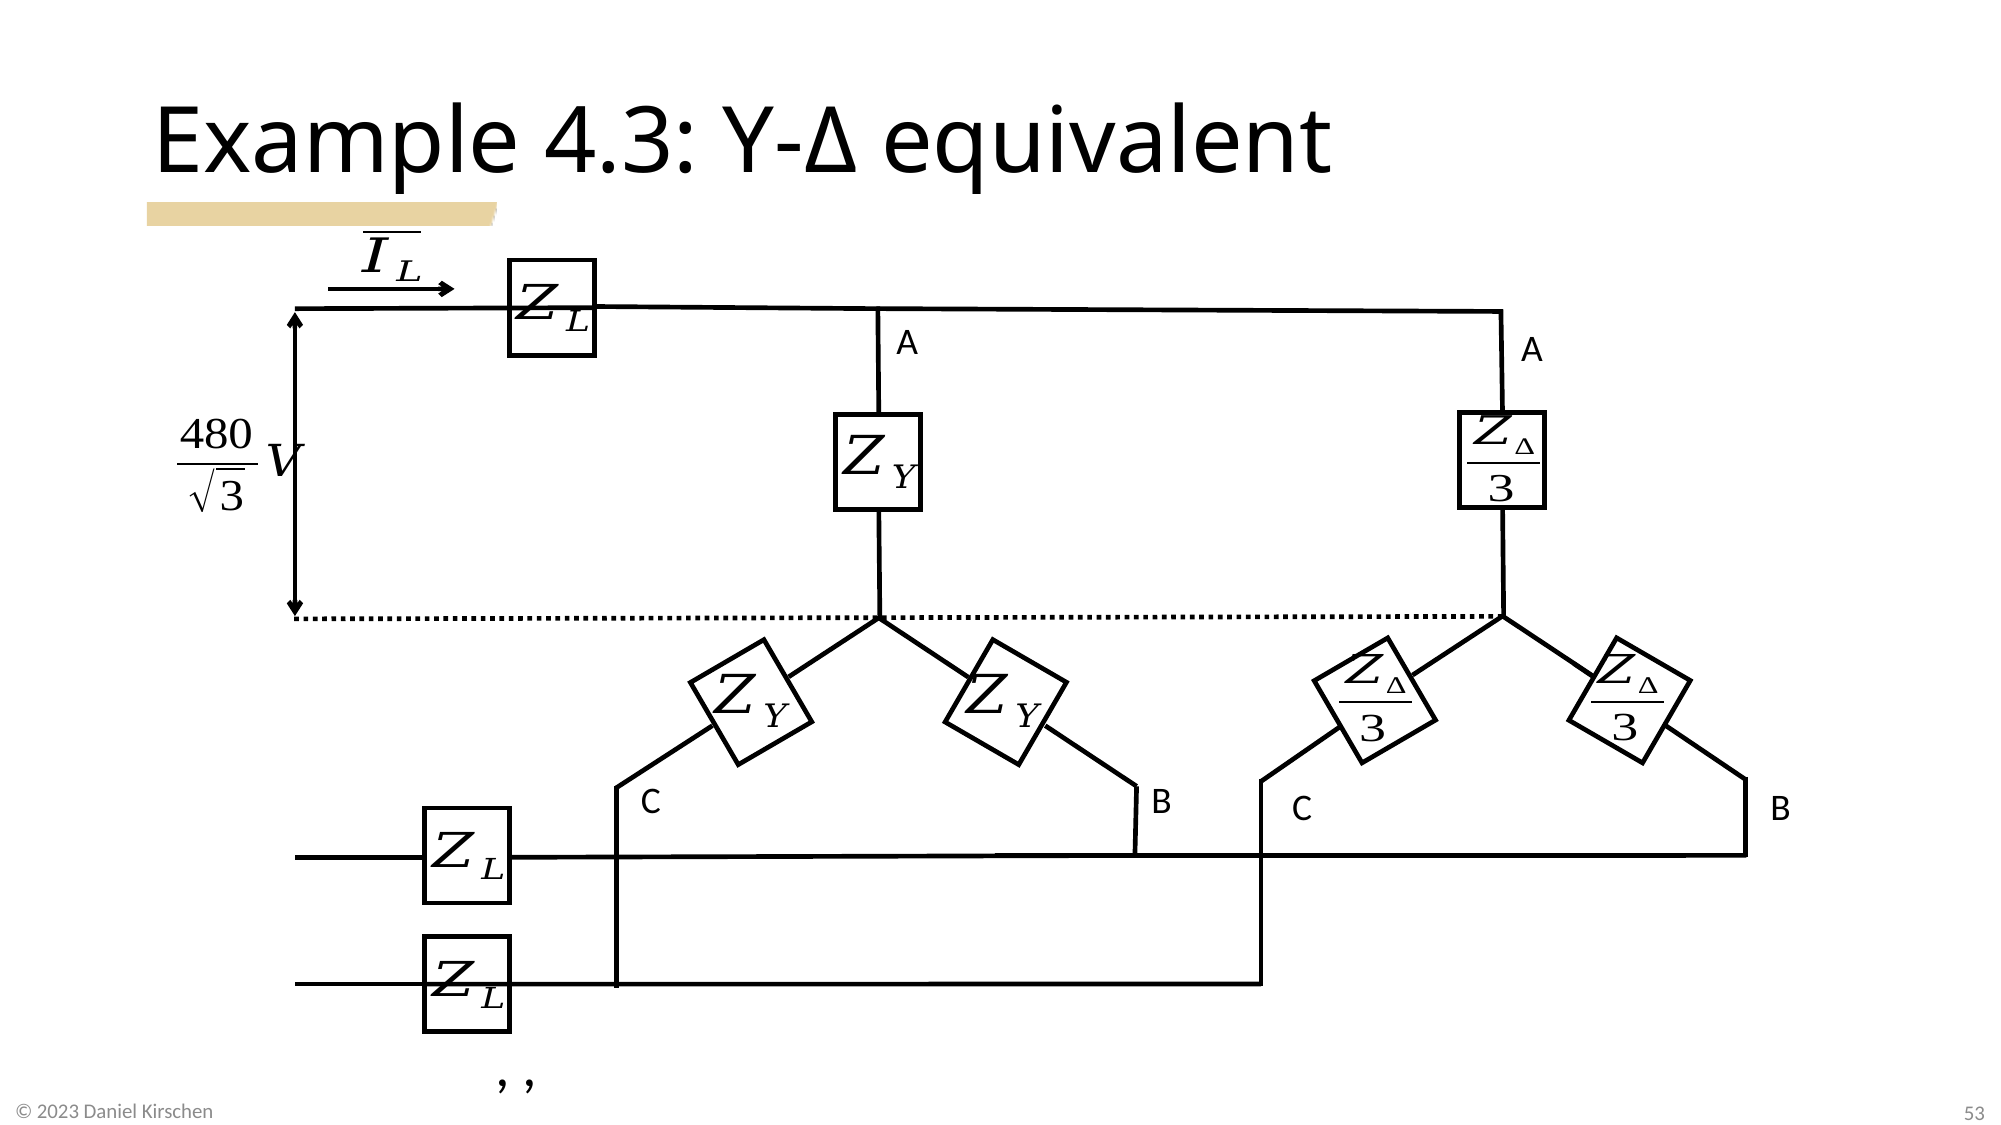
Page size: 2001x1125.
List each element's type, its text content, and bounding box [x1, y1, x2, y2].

slide_number © 2023 Daniel Kirschen [0, 1094, 546, 1125]
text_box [173, 228, 1807, 1032]
slide_number 53 [1550, 1088, 2000, 1125]
title Example 4.3: Y-Δ equivalent [137, 59, 1911, 226]
